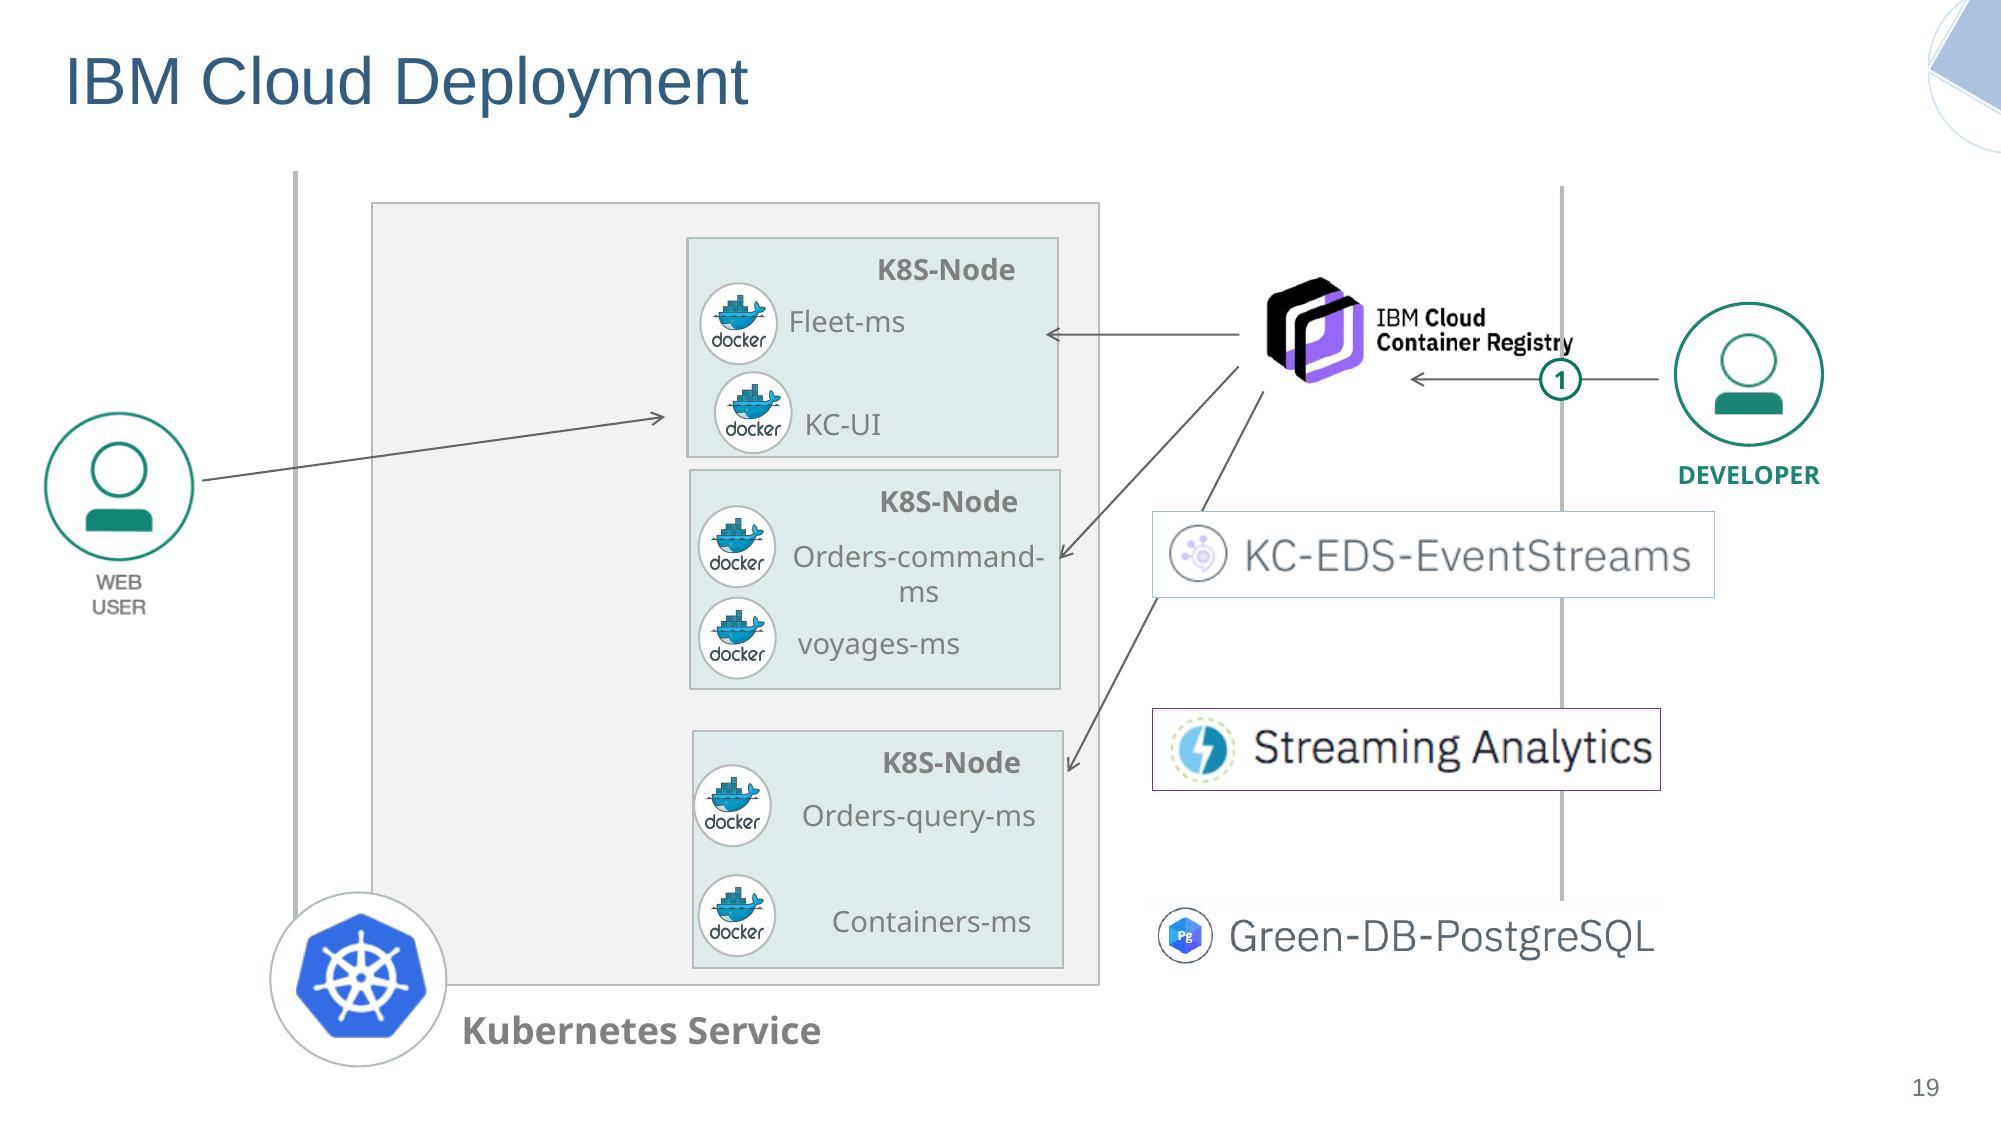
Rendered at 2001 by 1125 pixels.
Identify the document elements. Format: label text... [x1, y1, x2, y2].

text_box [1067, 605, 1154, 773]
text_box [1045, 327, 1233, 342]
picture [1239, 267, 1561, 395]
text_box [370, 201, 1101, 987]
text_box K8S-Node [838, 737, 1065, 788]
text_box [691, 840, 1065, 970]
text_box KC-UI [797, 398, 966, 449]
text_box [1059, 372, 1233, 560]
text_box Orders-query-ms [777, 789, 1080, 840]
text_box [685, 236, 1060, 459]
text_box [270, 892, 447, 1067]
picture [1151, 708, 1661, 791]
text_box Kubernetes Service [451, 999, 873, 1060]
text_box Containers-ms [779, 895, 1092, 946]
text_box K8S-Node [836, 476, 1062, 526]
picture [35, 403, 203, 623]
text_box [691, 729, 1065, 789]
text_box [693, 764, 771, 847]
text_box Fleet-ms [783, 296, 970, 347]
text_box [700, 283, 778, 365]
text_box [714, 371, 792, 454]
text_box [698, 874, 776, 957]
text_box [698, 597, 776, 679]
text_box 6 [1924, 0, 2001, 154]
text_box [1645, 302, 1853, 490]
text_box K8S-Node [833, 244, 1060, 294]
slide_number 19 [1867, 1056, 1955, 1117]
text_box [688, 468, 1062, 691]
picture [1142, 901, 1662, 971]
title IBM Cloud Deployment [64, 9, 1850, 119]
picture [1152, 510, 1716, 599]
text_box Orders-command-ms [776, 531, 1079, 616]
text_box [698, 506, 776, 588]
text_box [1540, 359, 1581, 400]
text_box voyages-ms [782, 618, 1002, 668]
text_box [299, 411, 666, 468]
picture [1563, 267, 1582, 395]
